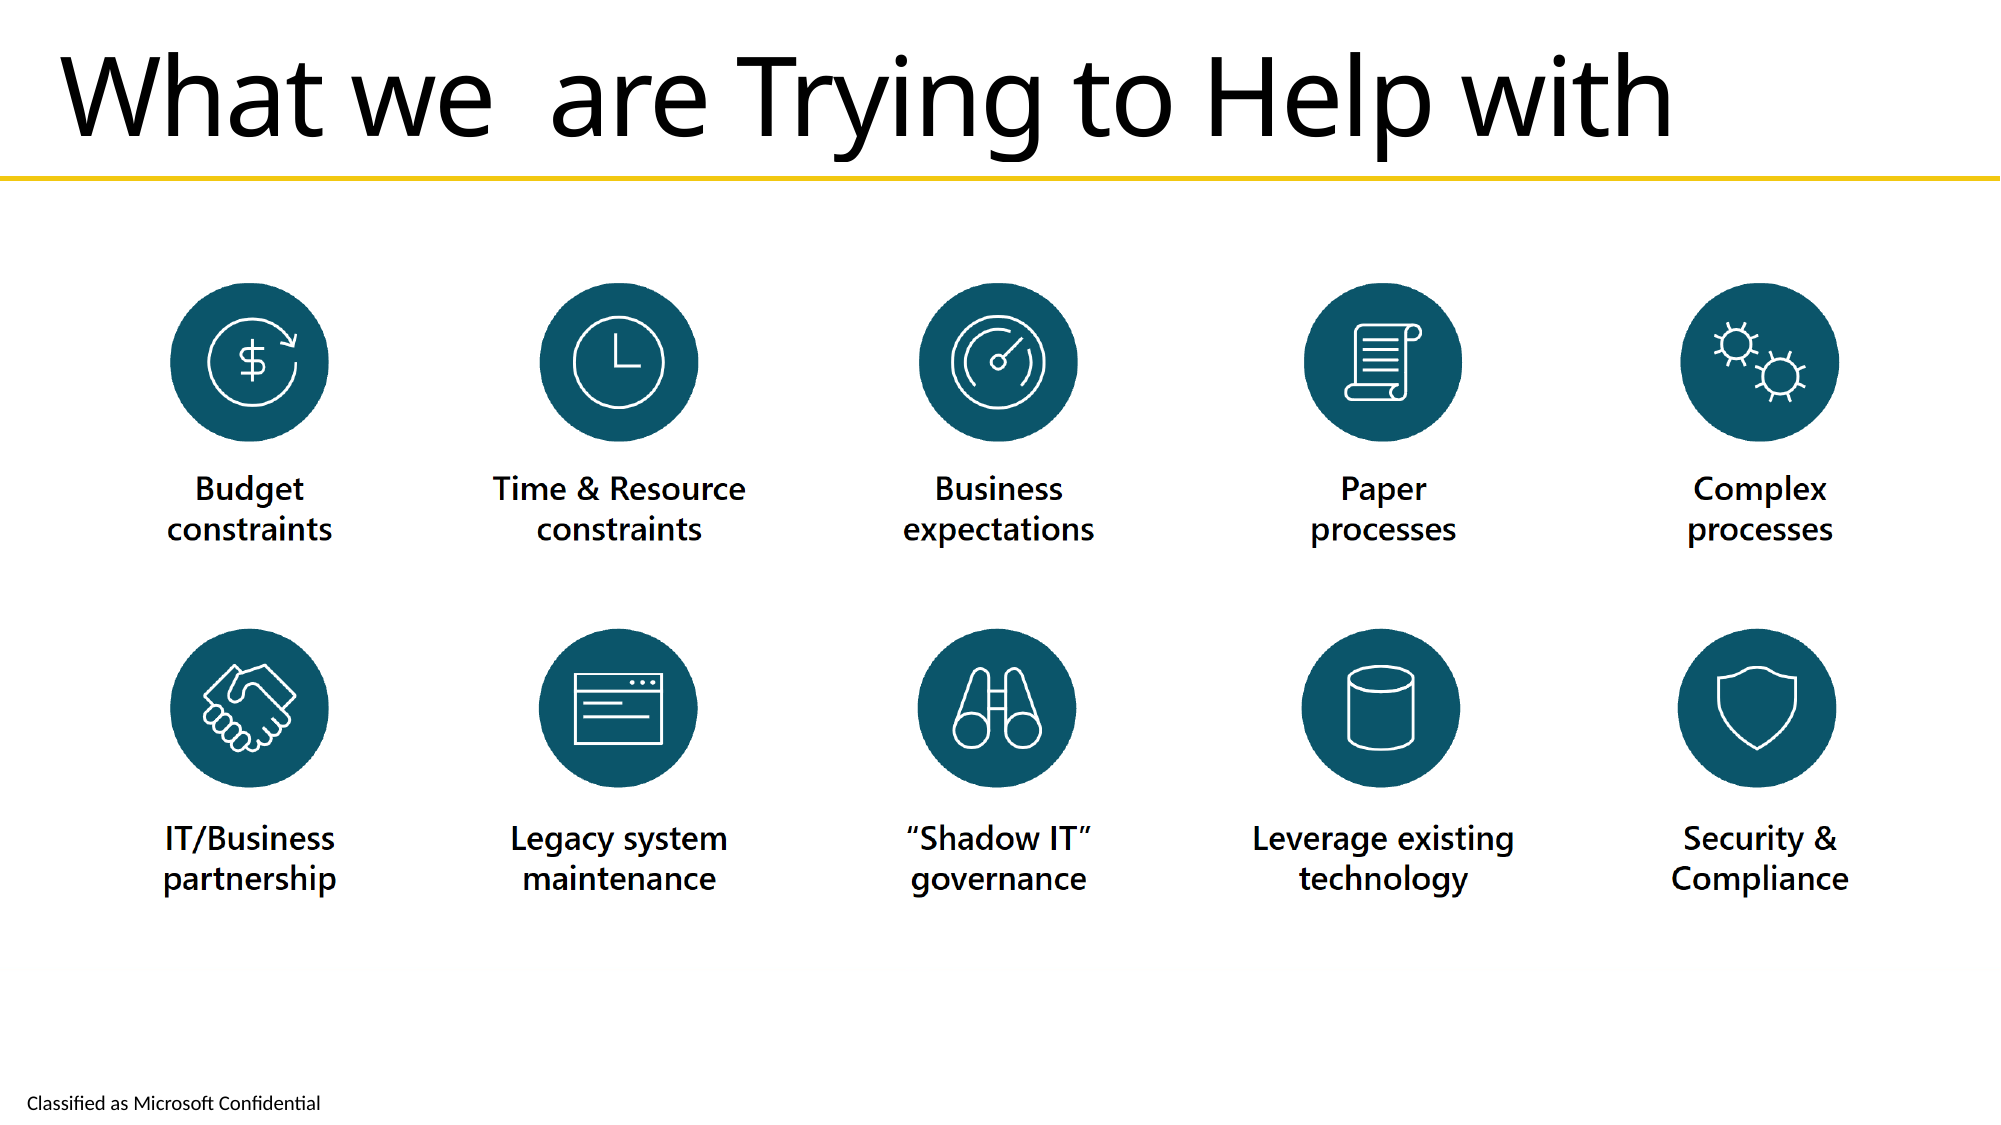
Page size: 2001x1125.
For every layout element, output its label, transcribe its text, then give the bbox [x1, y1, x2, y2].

title What we are Trying to Help with [35, 26, 1865, 150]
picture [0, 162, 2000, 973]
